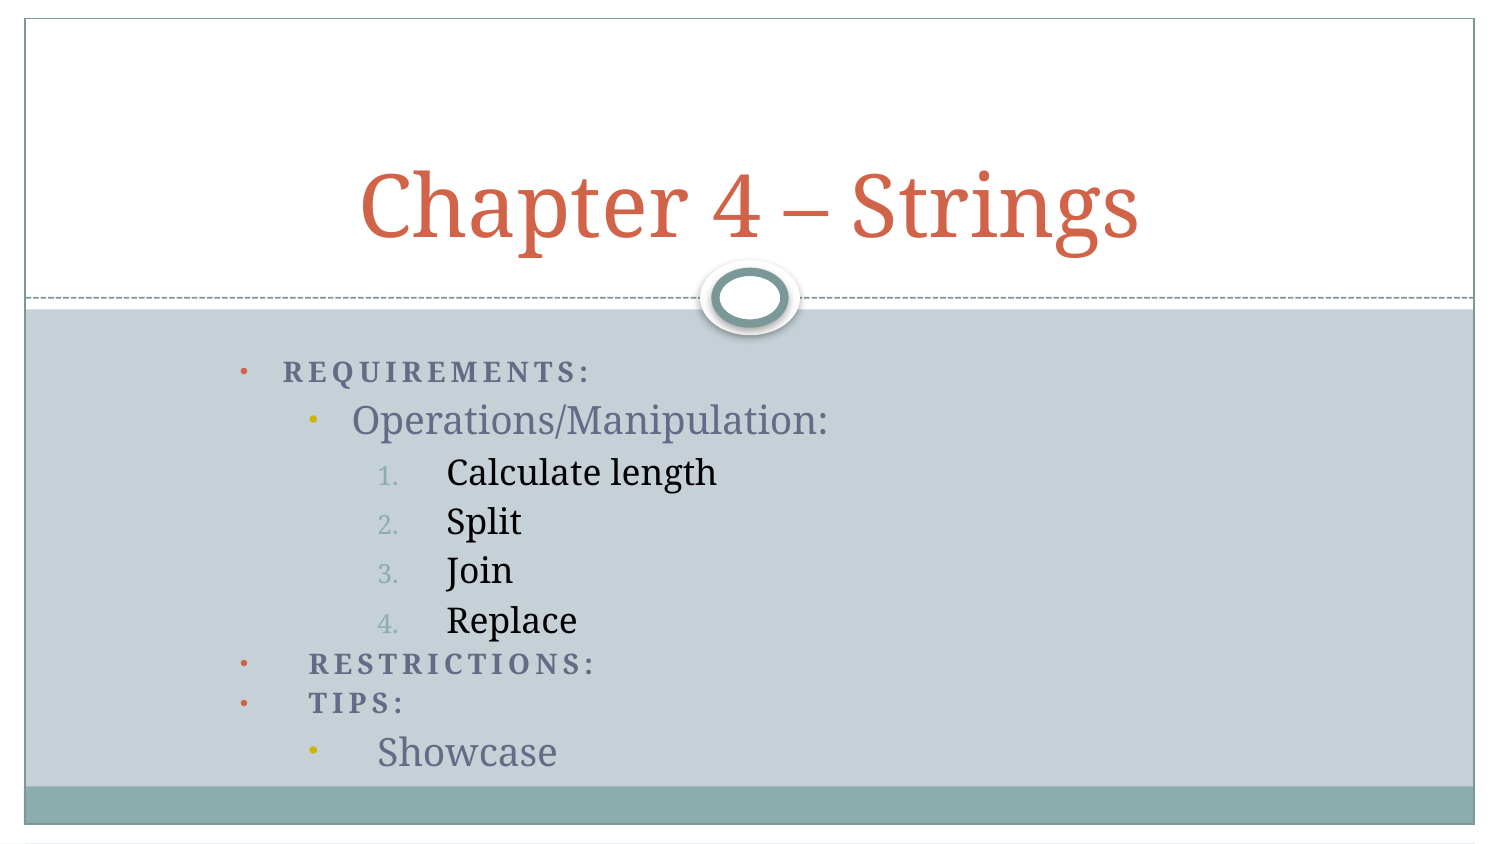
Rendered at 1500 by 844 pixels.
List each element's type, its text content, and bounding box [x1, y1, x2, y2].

title Chapter 4 – Strings [112, 46, 1388, 263]
subtitle Requirements: Operations/Manipulation: Calculate length Split Join Replace Restrictions: TIPs: Showcase [225, 346, 1275, 785]
